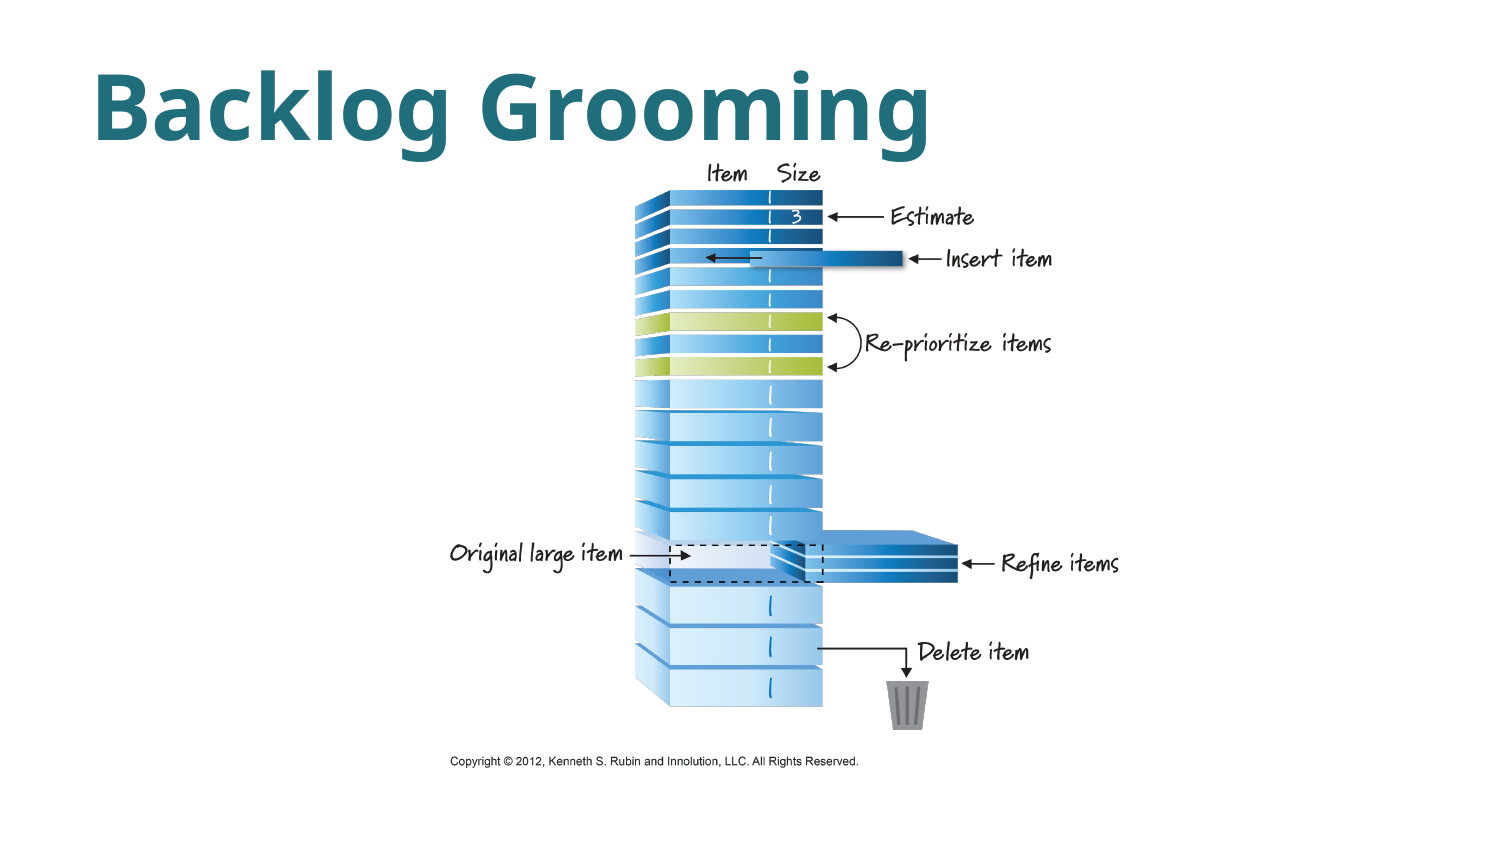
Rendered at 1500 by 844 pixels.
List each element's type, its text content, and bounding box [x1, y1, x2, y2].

title Backlog Grooming [75, 33, 1425, 175]
picture [449, 160, 1119, 769]
